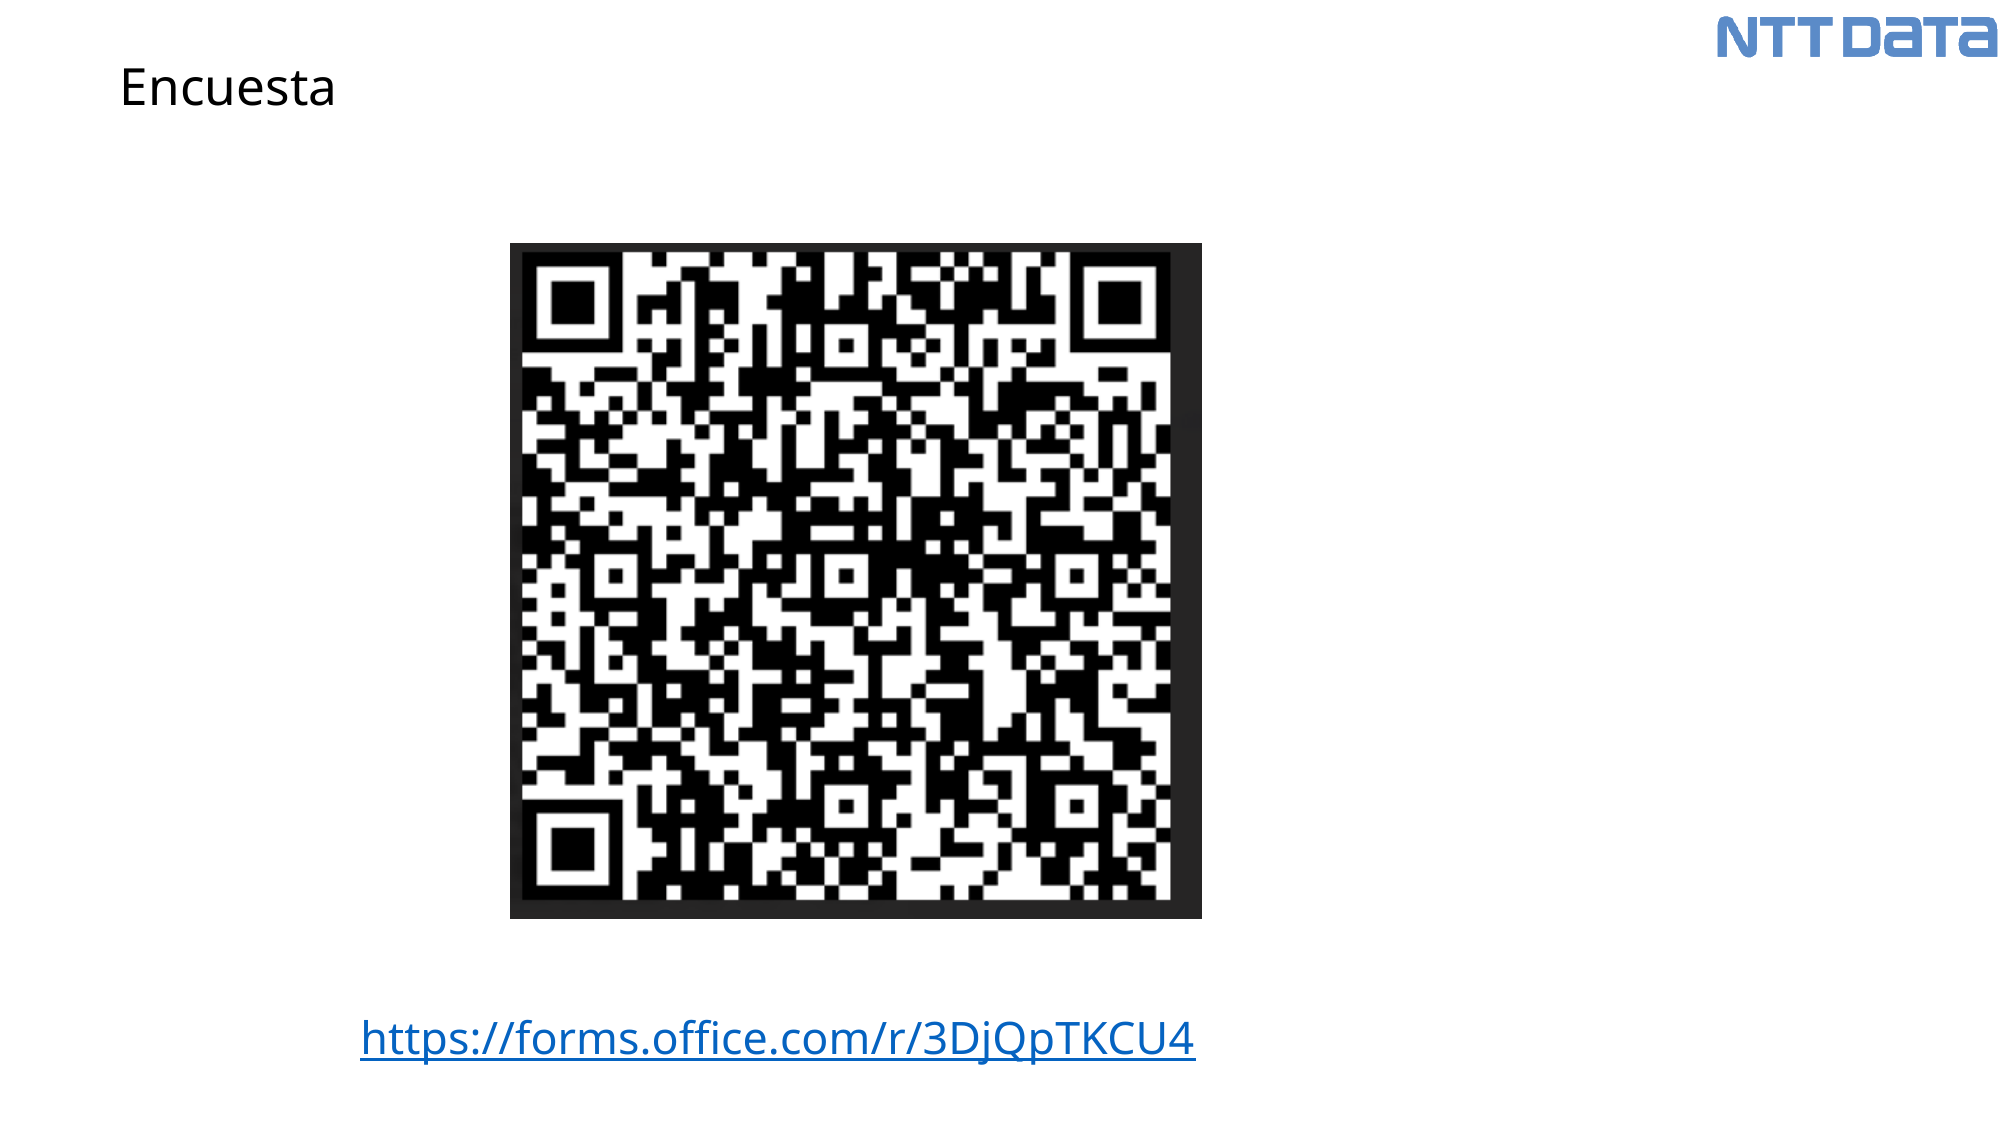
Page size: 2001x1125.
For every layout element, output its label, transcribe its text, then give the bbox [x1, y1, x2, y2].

text_box Encuesta [104, 53, 1085, 124]
picture [510, 243, 1202, 919]
picture [1697, 0, 2001, 77]
text_box https://forms.office.com/r/3DjQpTKCU4 [345, 1002, 1326, 1074]
